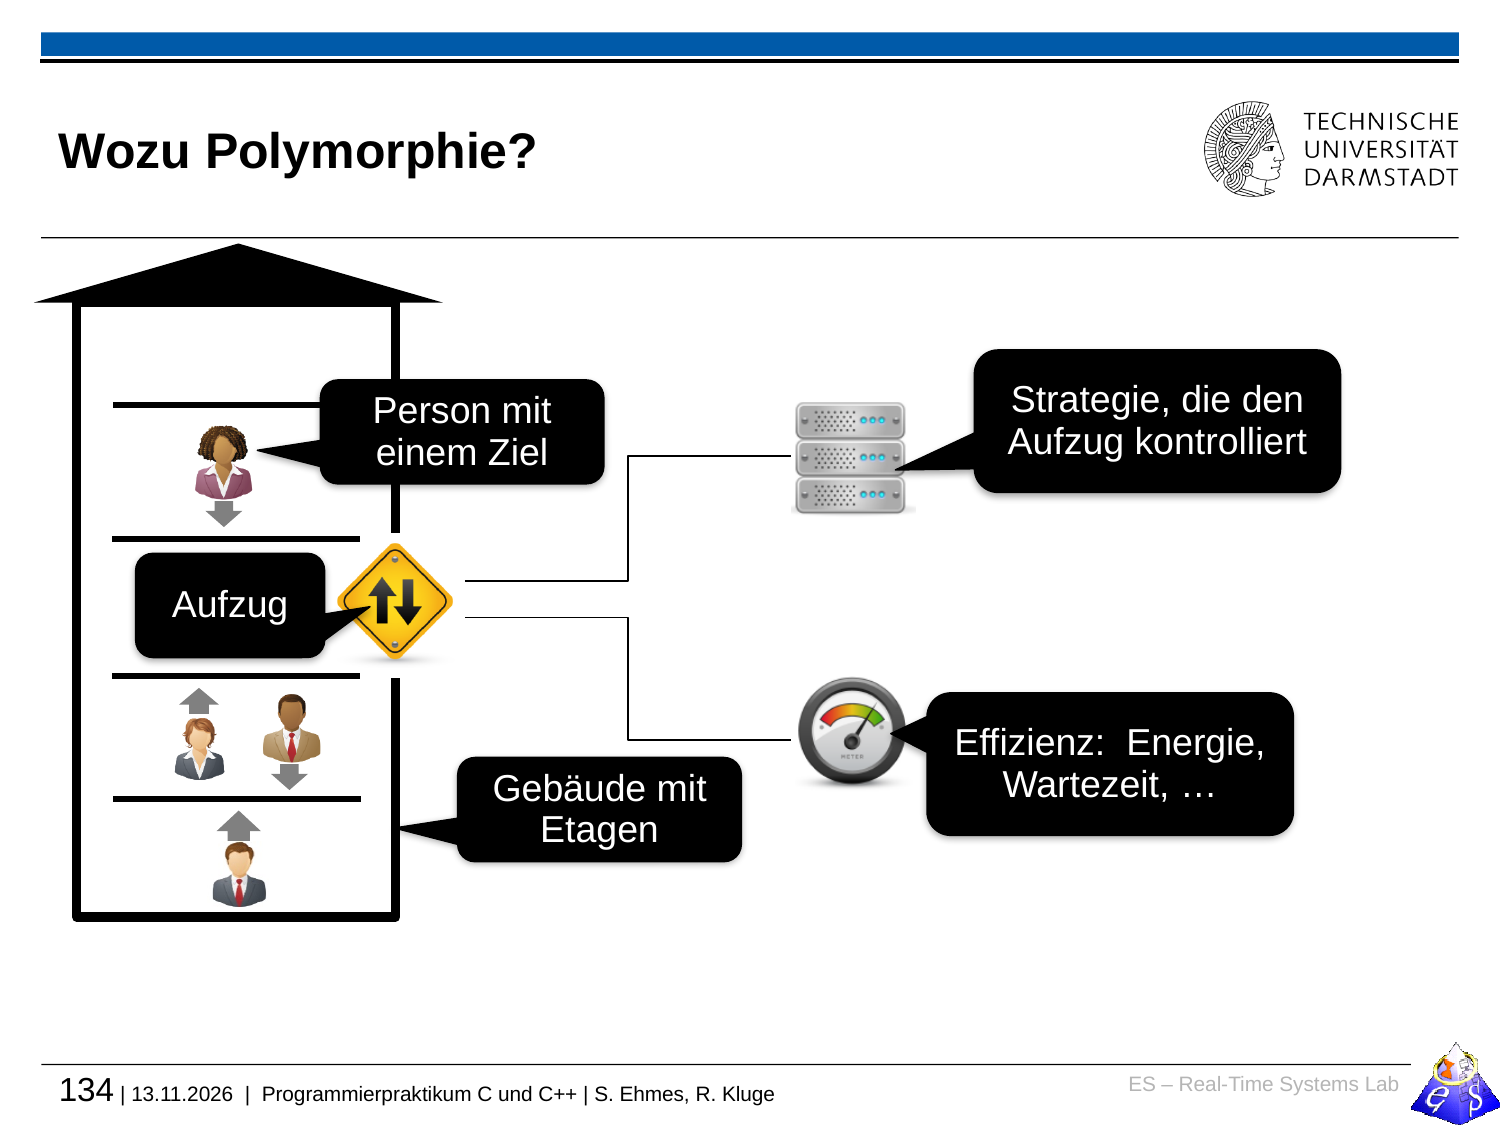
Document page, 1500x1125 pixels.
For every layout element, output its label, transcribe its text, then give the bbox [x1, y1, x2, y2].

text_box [257, 691, 321, 791]
text_box Effizienz: Energie, Wartezeit, … [918, 692, 1295, 837]
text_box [194, 422, 258, 528]
picture [791, 393, 916, 521]
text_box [464, 455, 792, 582]
text_box [33, 243, 443, 303]
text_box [207, 810, 269, 909]
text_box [464, 617, 792, 740]
picture [1411, 1041, 1500, 1125]
picture [795, 671, 914, 798]
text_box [172, 687, 226, 782]
picture [324, 533, 466, 678]
title Wozu Polymorphie? [58, 80, 1187, 218]
text_box [76, 303, 396, 917]
title Viel Spaß! [119, 679, 396, 685]
text_box Strategie, die den Aufzug kontrolliert [921, 349, 1342, 494]
picture [1187, 84, 1483, 214]
text_box Gebäude mit Etagen [393, 756, 743, 863]
text_box Aufzug [134, 552, 319, 659]
text_box Person mit einem Ziel [262, 379, 605, 485]
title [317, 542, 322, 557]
